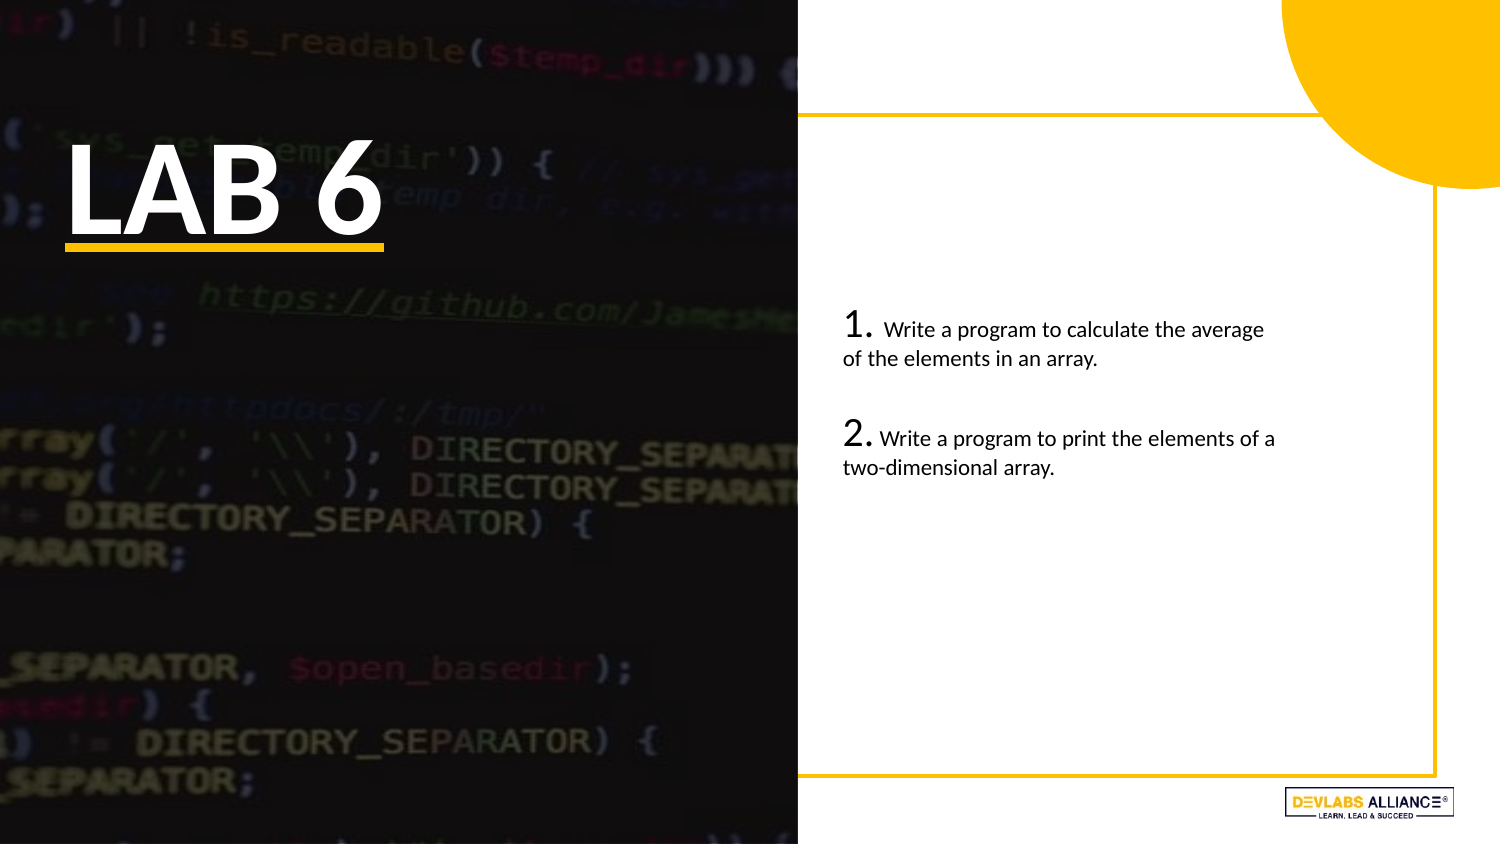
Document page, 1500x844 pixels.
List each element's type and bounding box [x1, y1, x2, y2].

text_box [0, 0, 1500, 844]
picture [1285, 787, 1454, 819]
